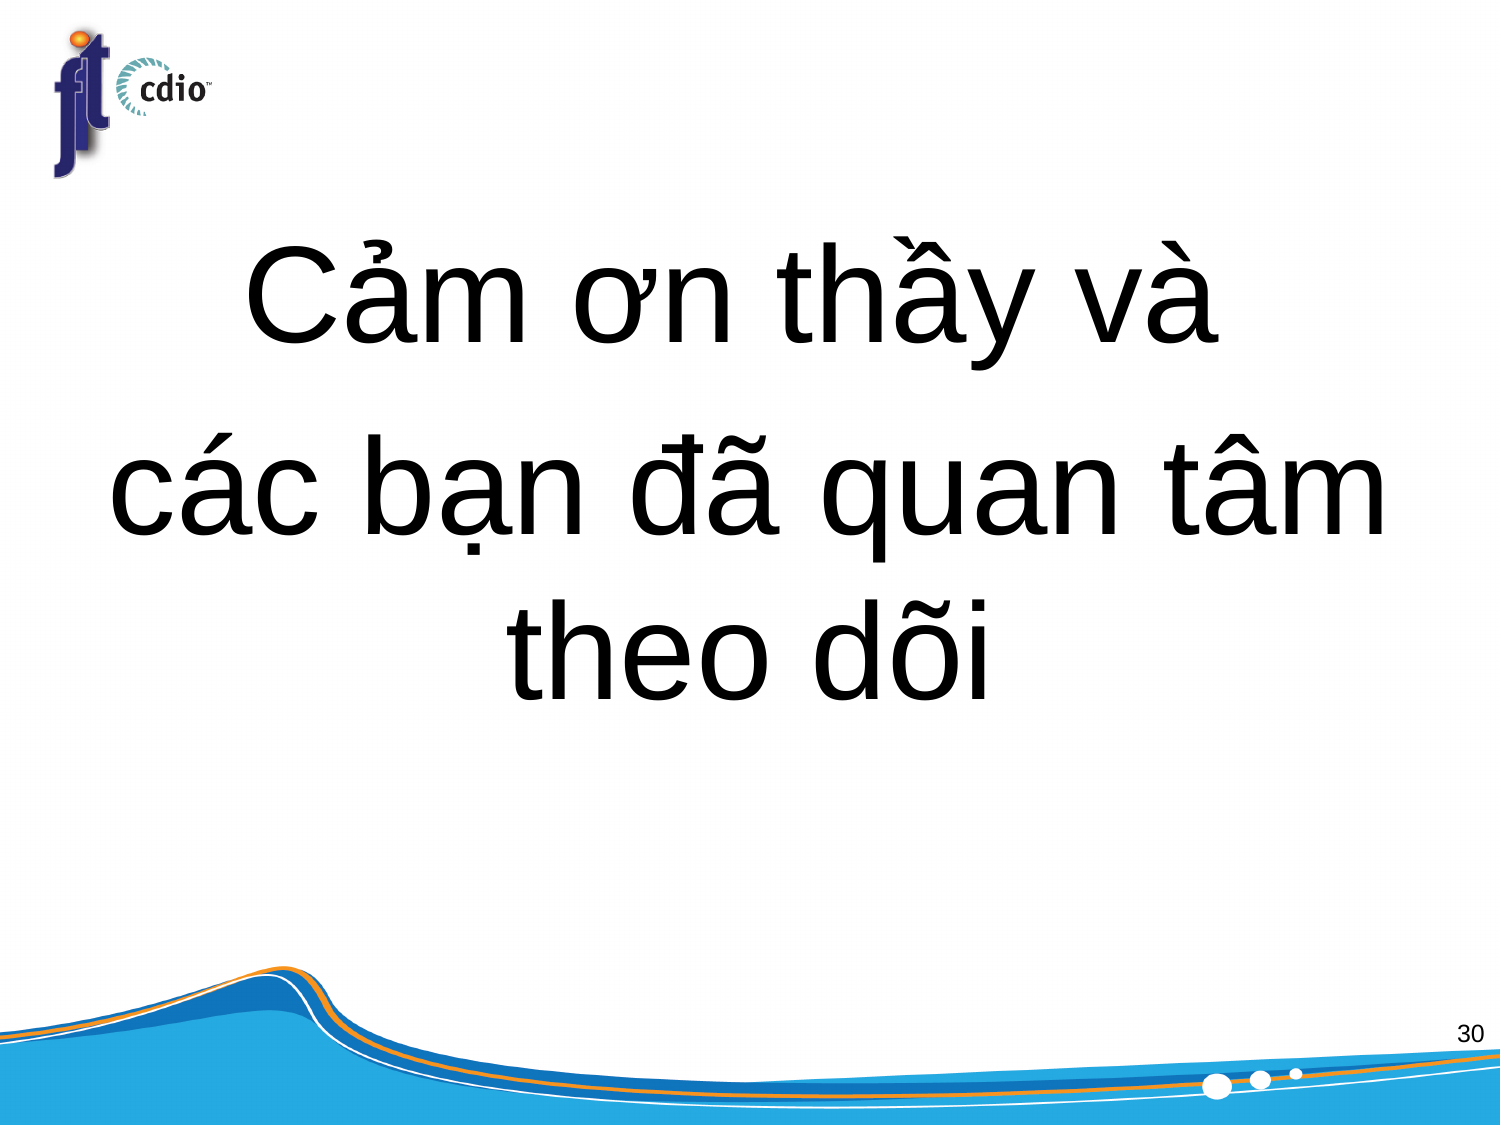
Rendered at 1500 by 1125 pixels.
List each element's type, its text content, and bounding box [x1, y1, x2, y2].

picture [0, 0, 1500, 1125]
list Cảm ơn thầy và các bạn đã quan tâm theo dõi [75, 197, 1425, 977]
slide_number 30 [1149, 1002, 1500, 1063]
